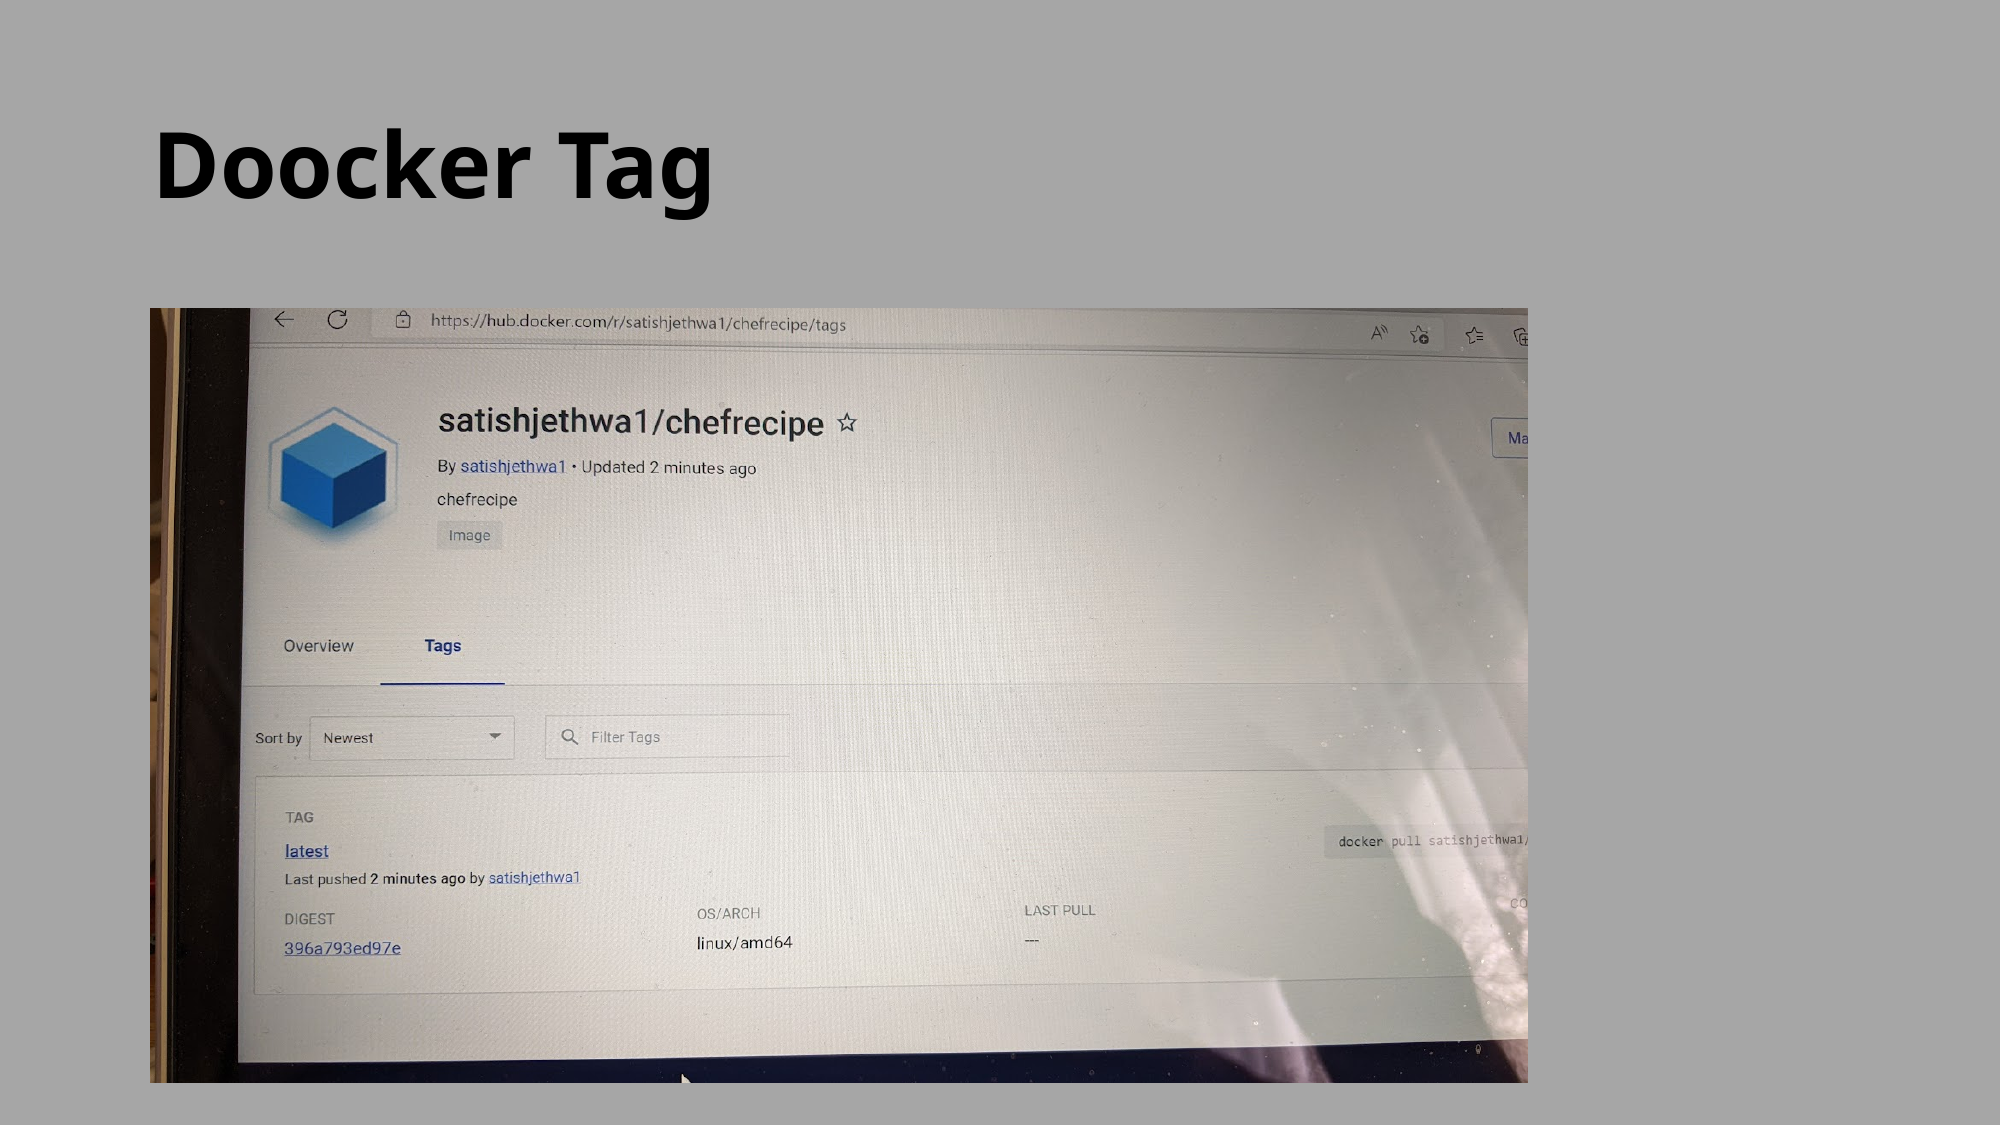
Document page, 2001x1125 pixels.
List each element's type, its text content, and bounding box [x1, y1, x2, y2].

title Doocker Tag [137, 59, 1863, 278]
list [150, 308, 1528, 1083]
